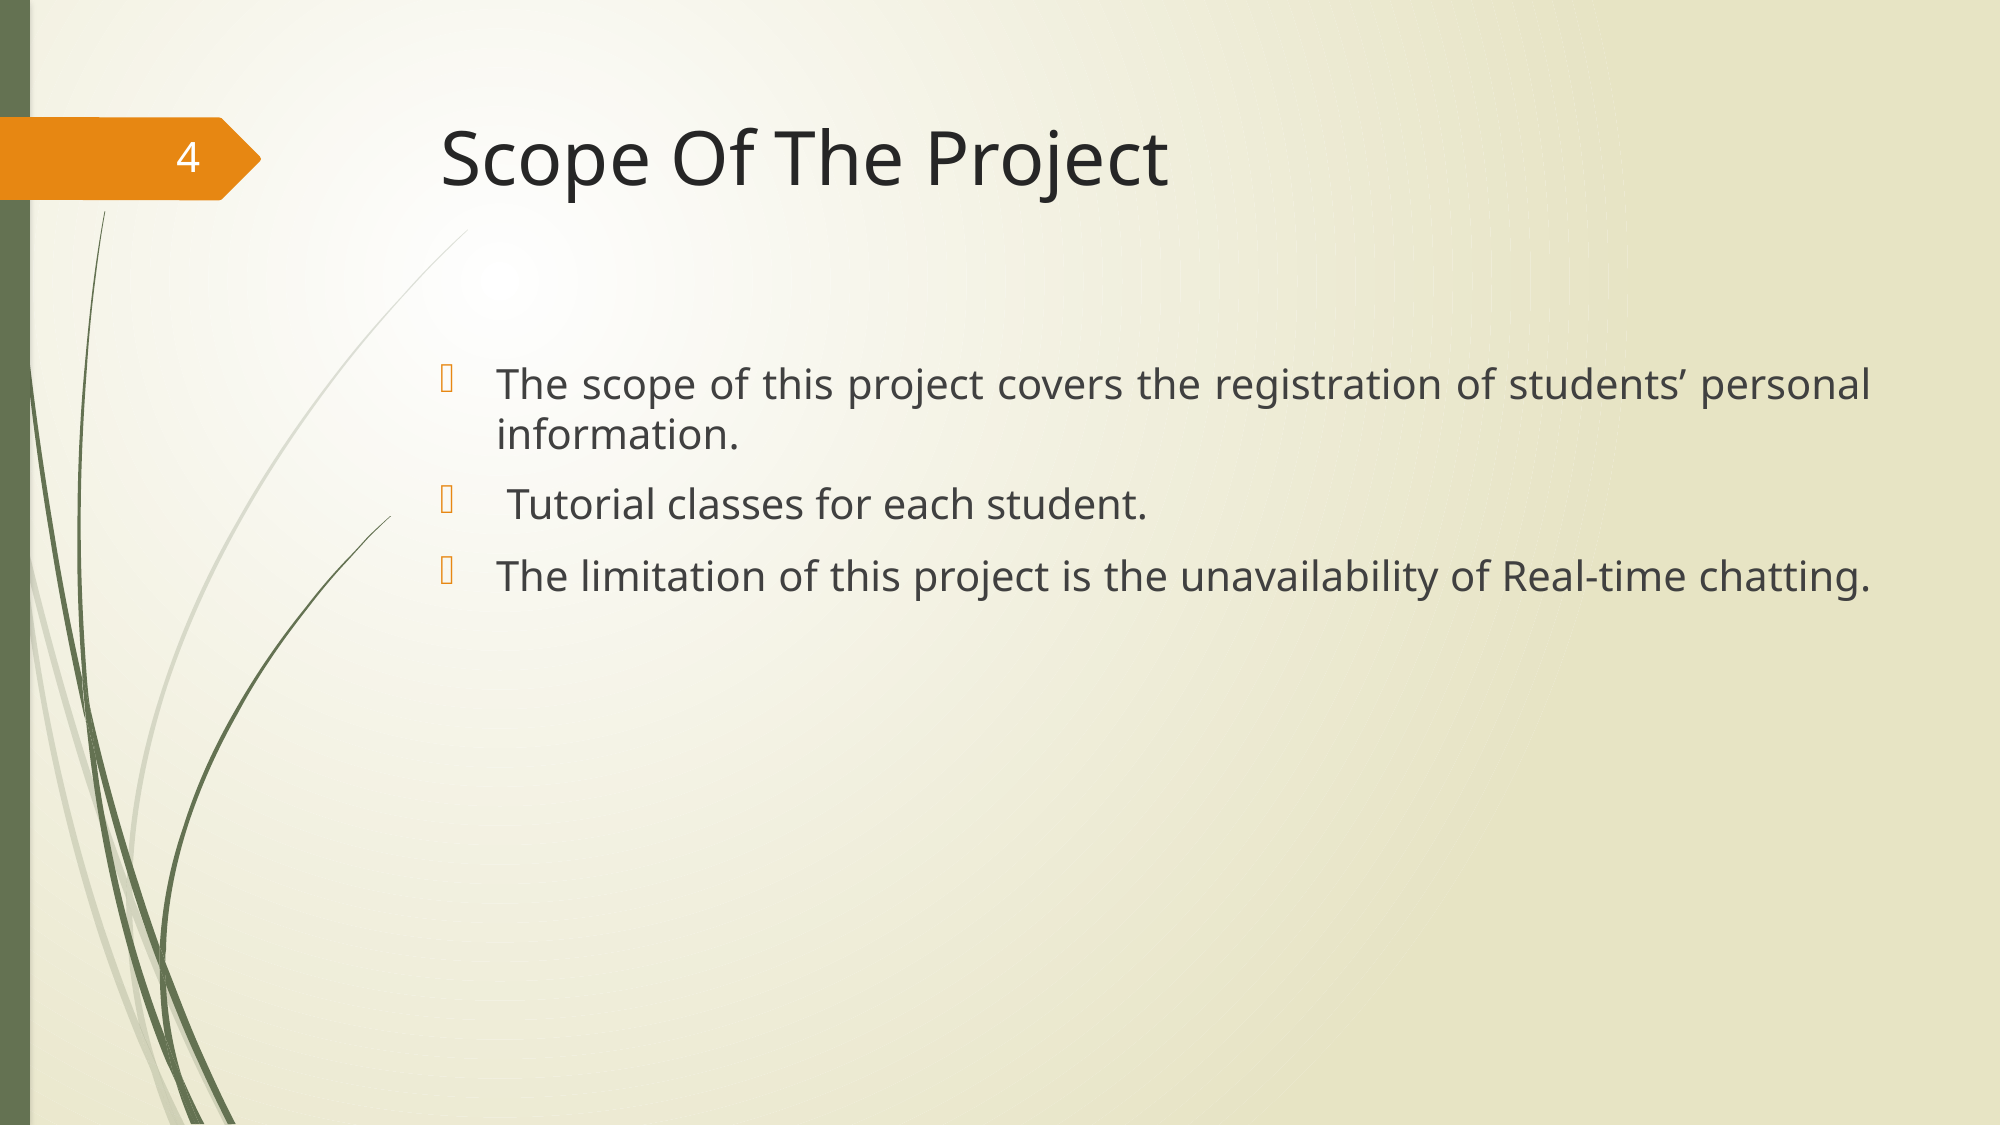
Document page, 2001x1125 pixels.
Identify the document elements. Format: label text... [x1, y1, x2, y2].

slide_number 4 [87, 129, 216, 190]
list The scope of this project covers the registration of students’ personal information. Tutorial classes for each student. The limitation of this project is the unavailability of Real-time chatting. [424, 350, 1888, 970]
title Scope Of The Project [425, 102, 1888, 313]
